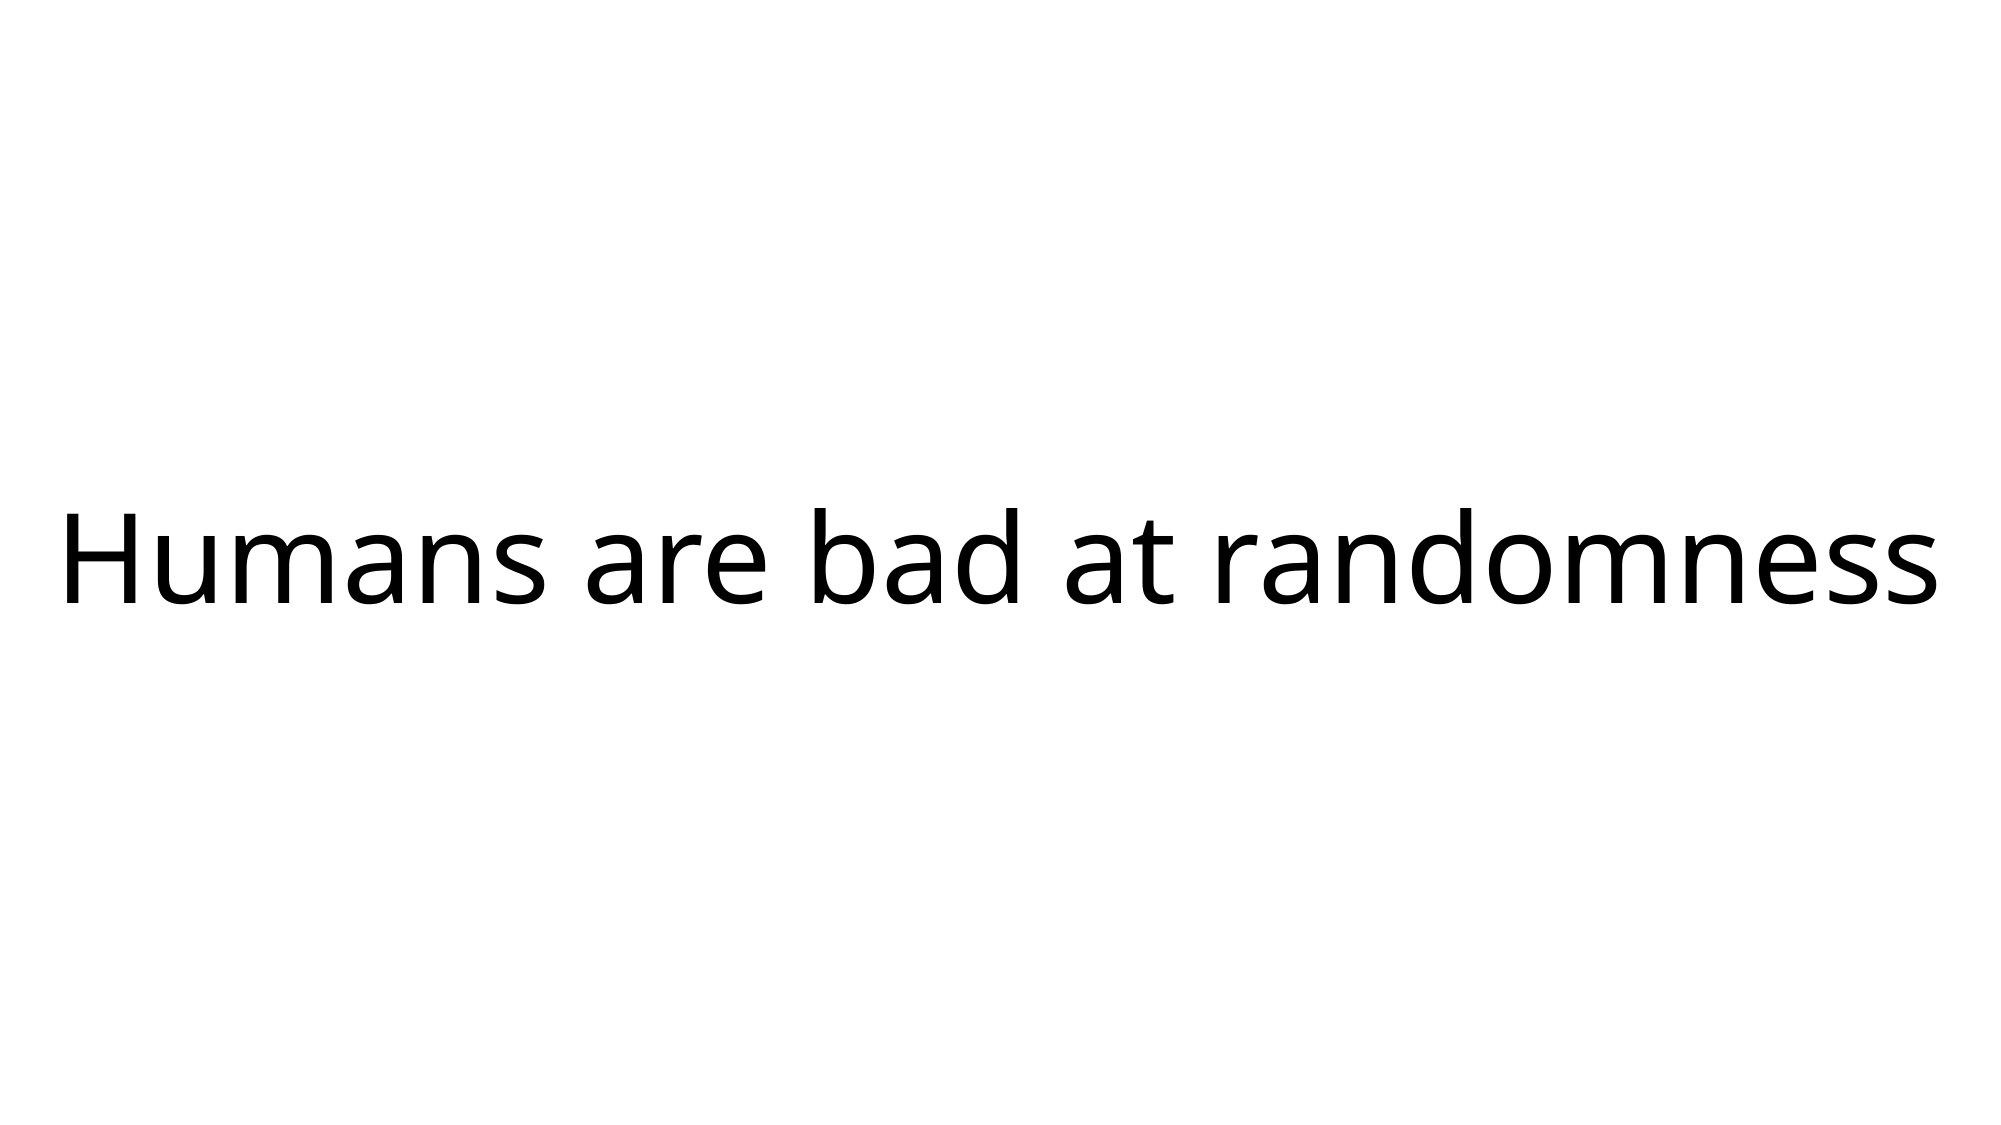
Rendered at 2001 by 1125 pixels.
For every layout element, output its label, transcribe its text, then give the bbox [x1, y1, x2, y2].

title Humans are bad at randomness [0, 246, 2000, 639]
